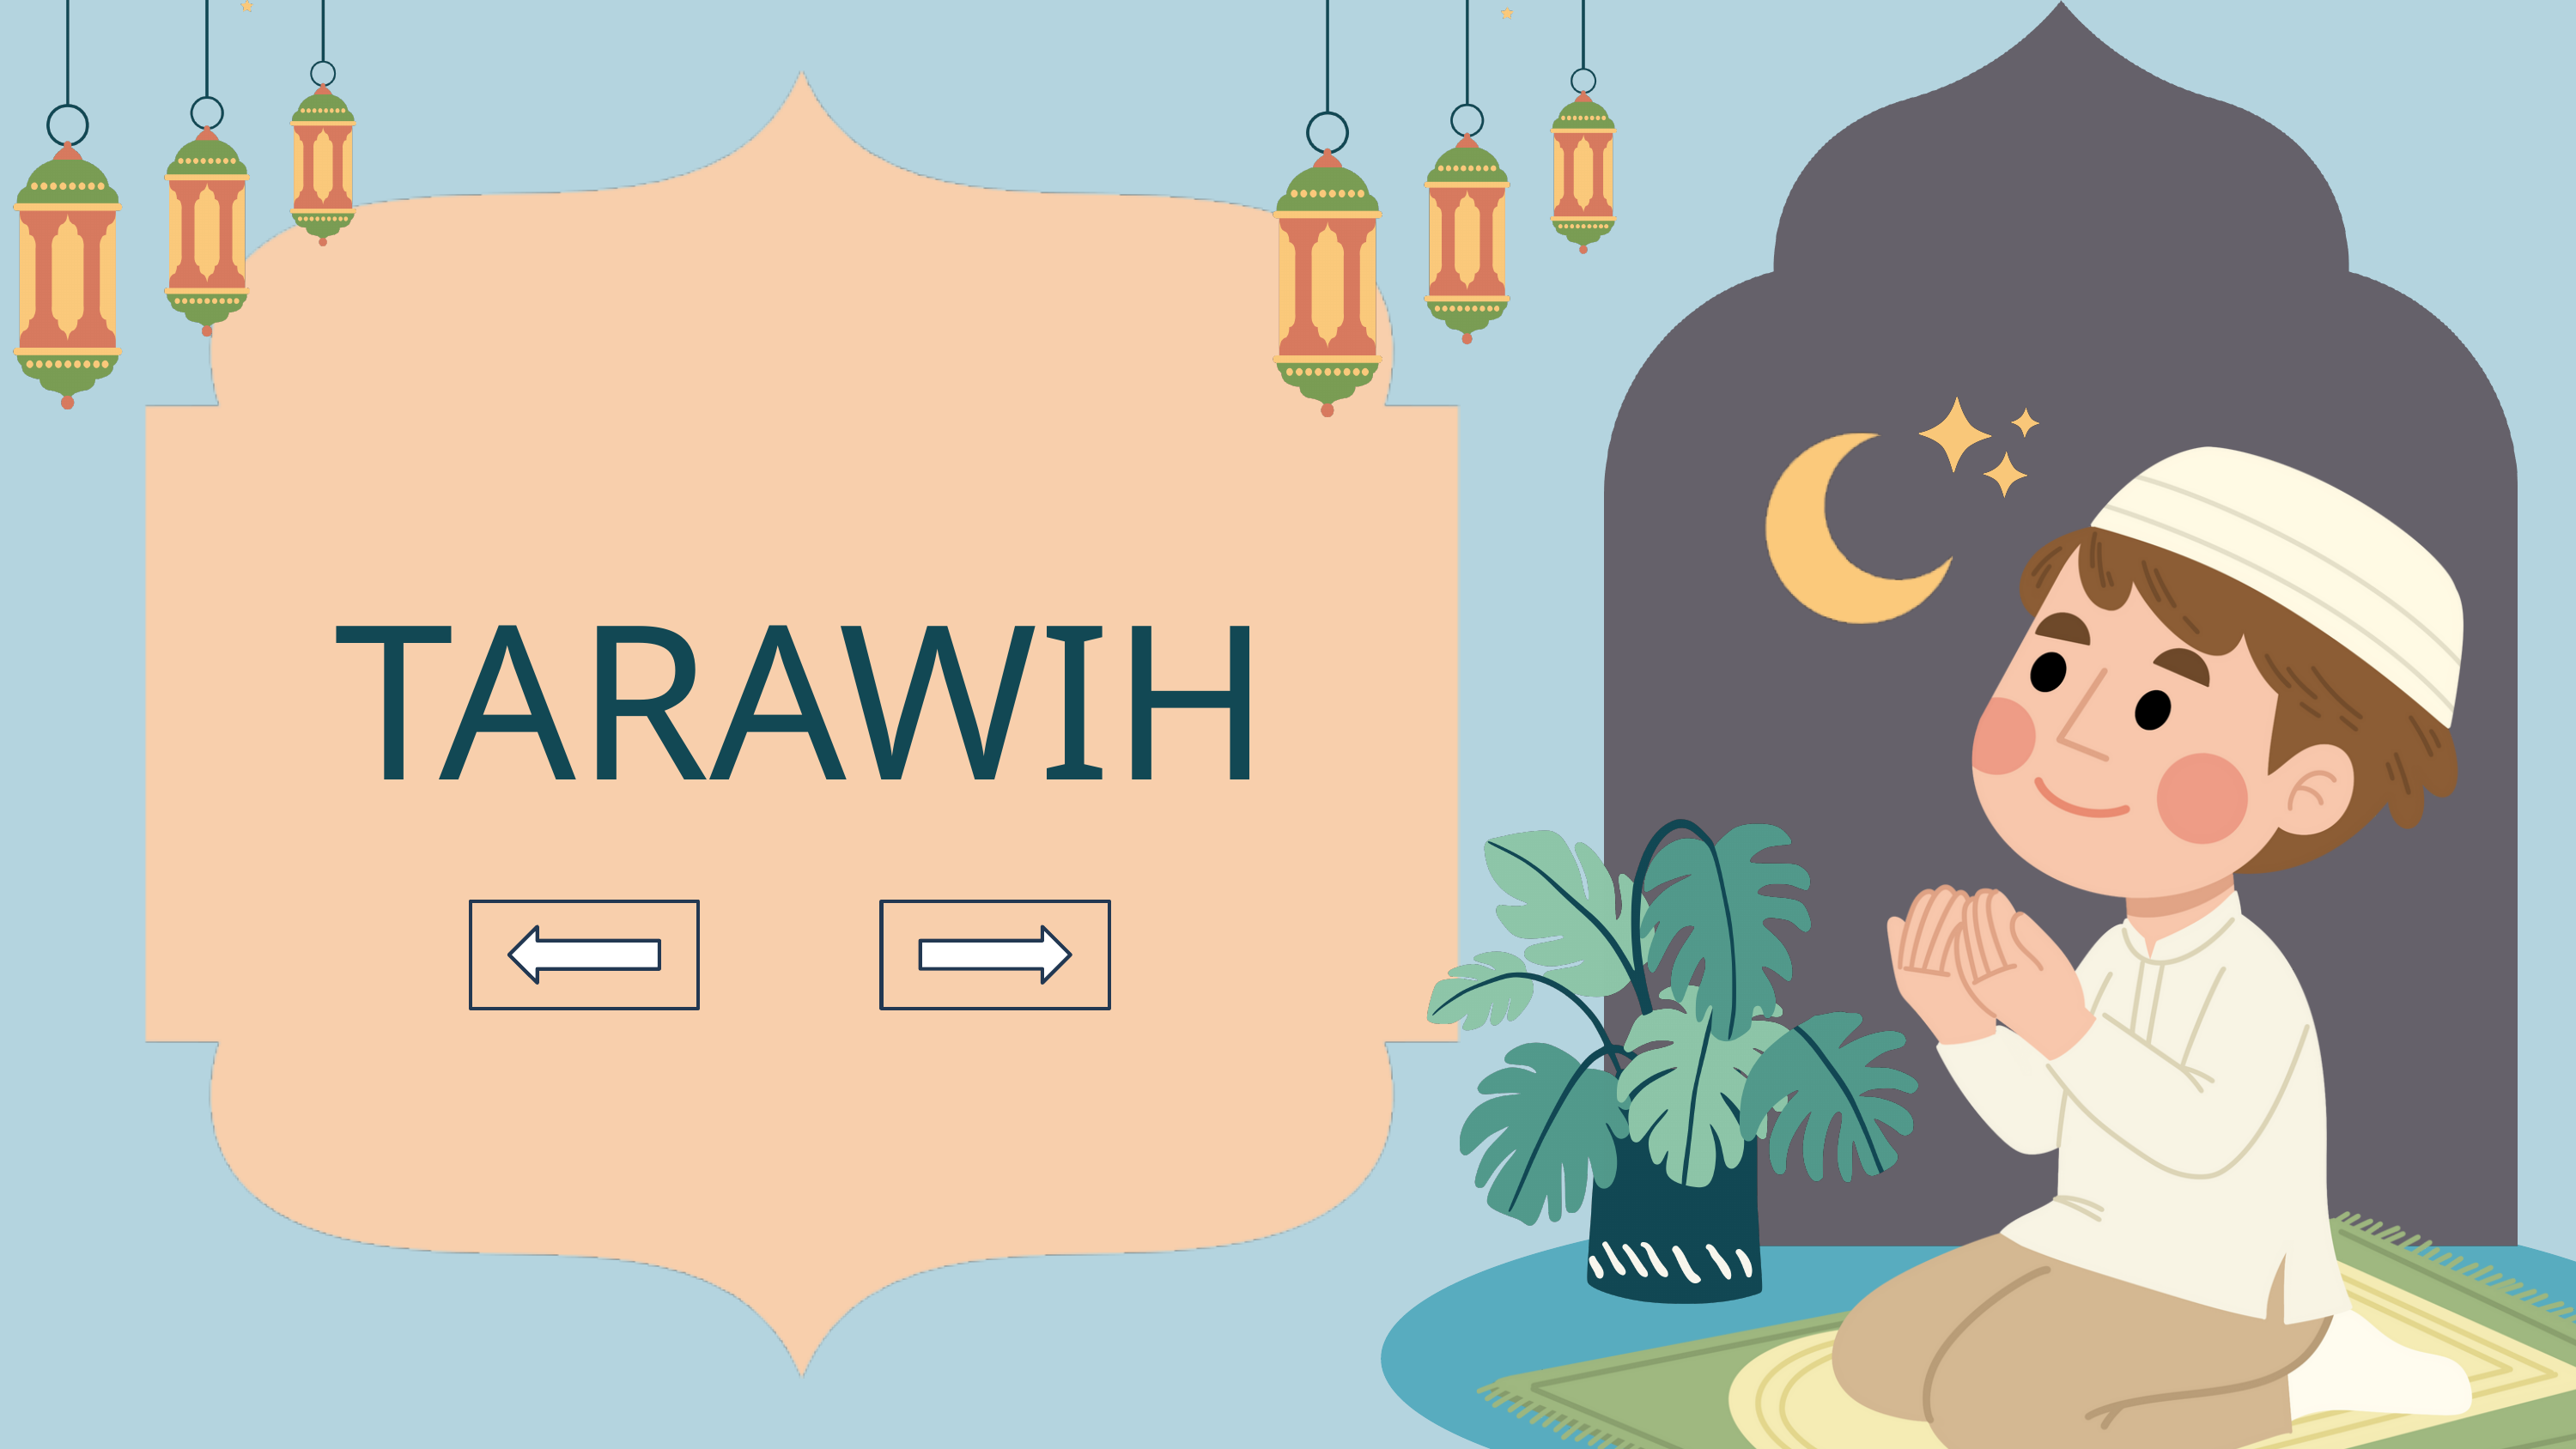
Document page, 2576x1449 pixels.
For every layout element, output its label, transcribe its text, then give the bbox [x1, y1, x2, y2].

text_box [507, 925, 661, 985]
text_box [1380, 1194, 2576, 1449]
text_box [918, 925, 1072, 985]
text_box [469, 900, 700, 1010]
text_box [1425, 819, 1919, 1193]
text_box [879, 900, 1111, 1010]
text_box TARAWIH [243, 565, 1363, 823]
text_box [1604, 0, 2518, 446]
text_box [0, 0, 401, 409]
text_box [1204, 0, 1662, 417]
text_box [144, 70, 1461, 1379]
text_box [1476, 446, 2576, 1193]
text_box [1759, 426, 1953, 627]
text_box [1918, 397, 2040, 498]
